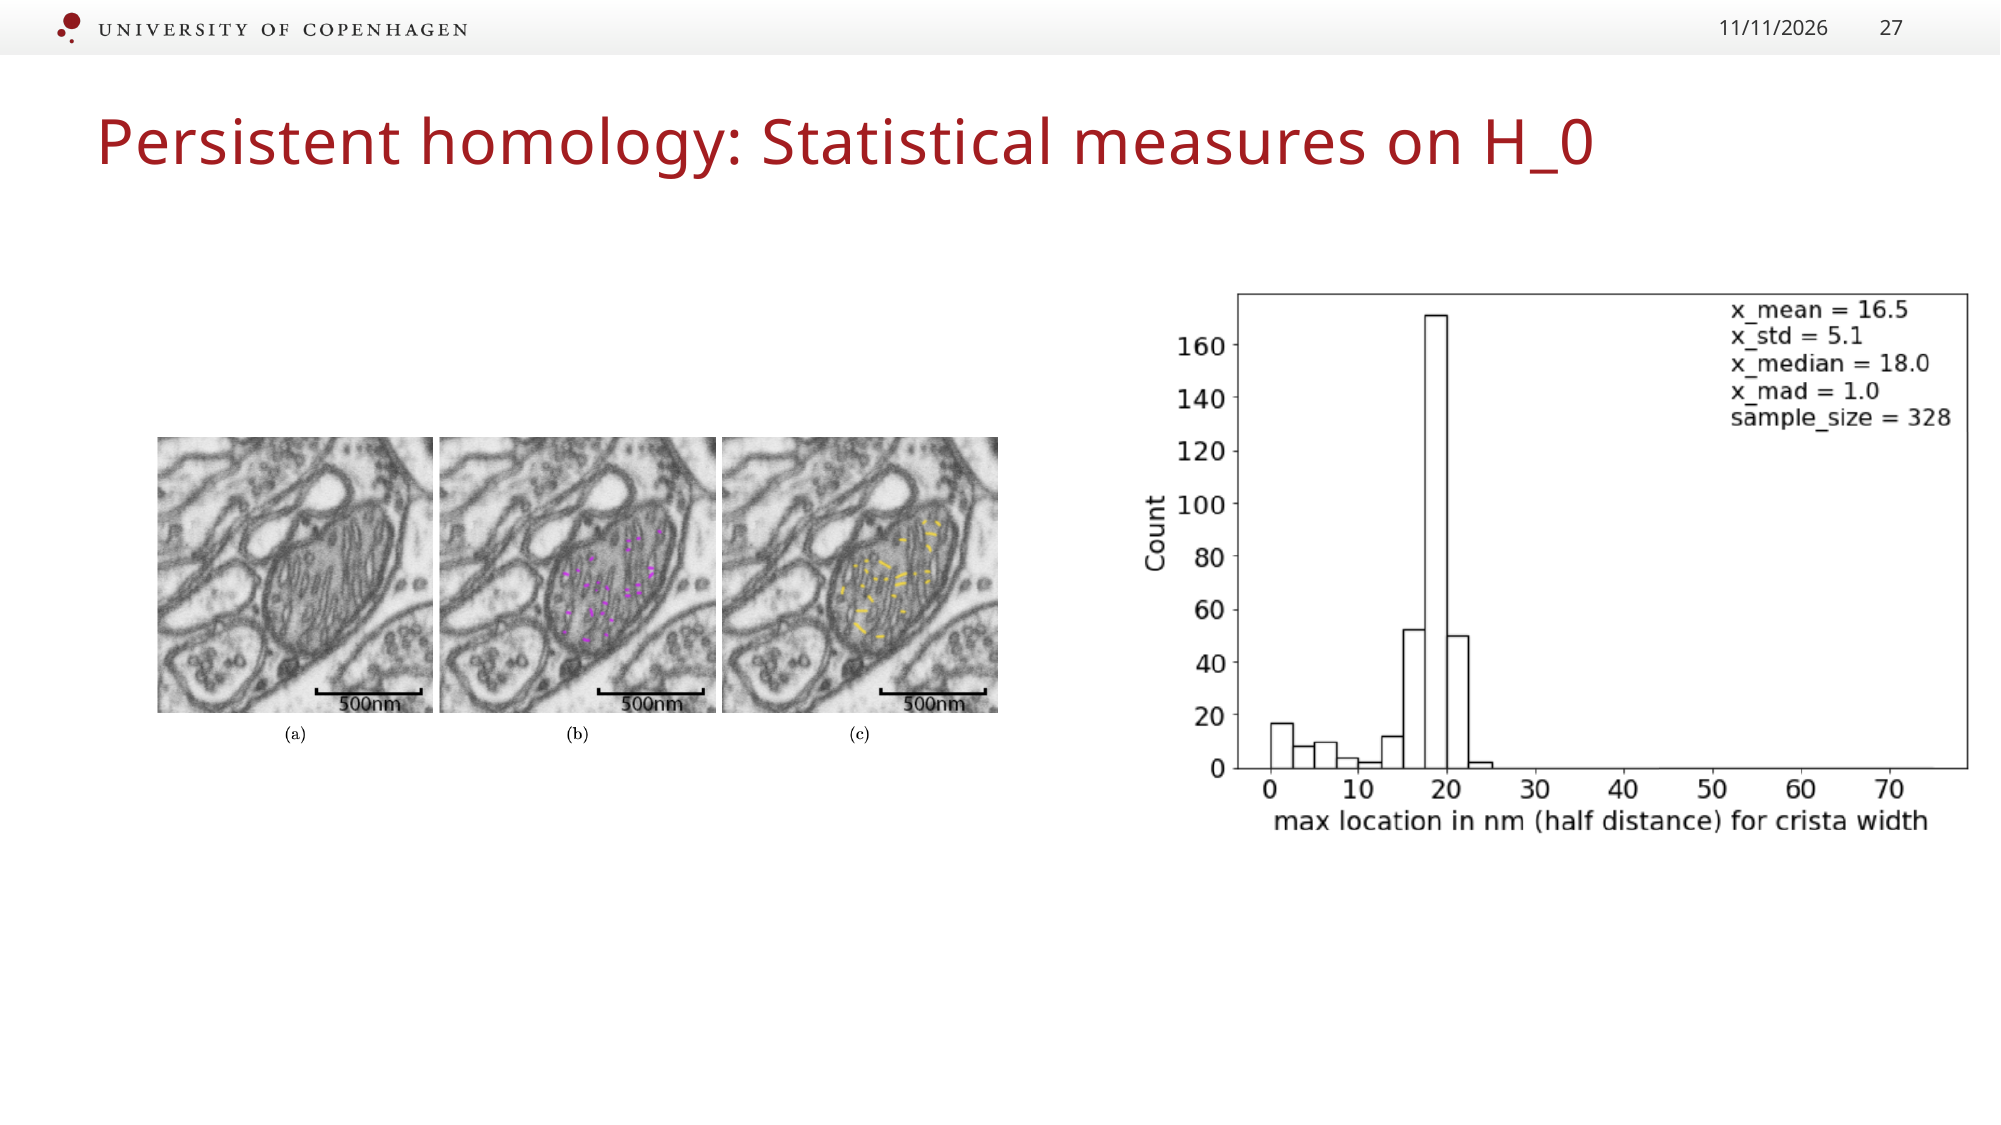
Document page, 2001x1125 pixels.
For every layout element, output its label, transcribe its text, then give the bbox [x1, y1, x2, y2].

picture [92, 15, 475, 42]
title Persistent homology: Statistical measures on H_0 [96, 101, 1904, 244]
slide_number 27 [1840, 14, 1904, 43]
picture [126, 415, 1024, 765]
picture [1117, 267, 1983, 858]
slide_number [1694, 14, 1829, 43]
